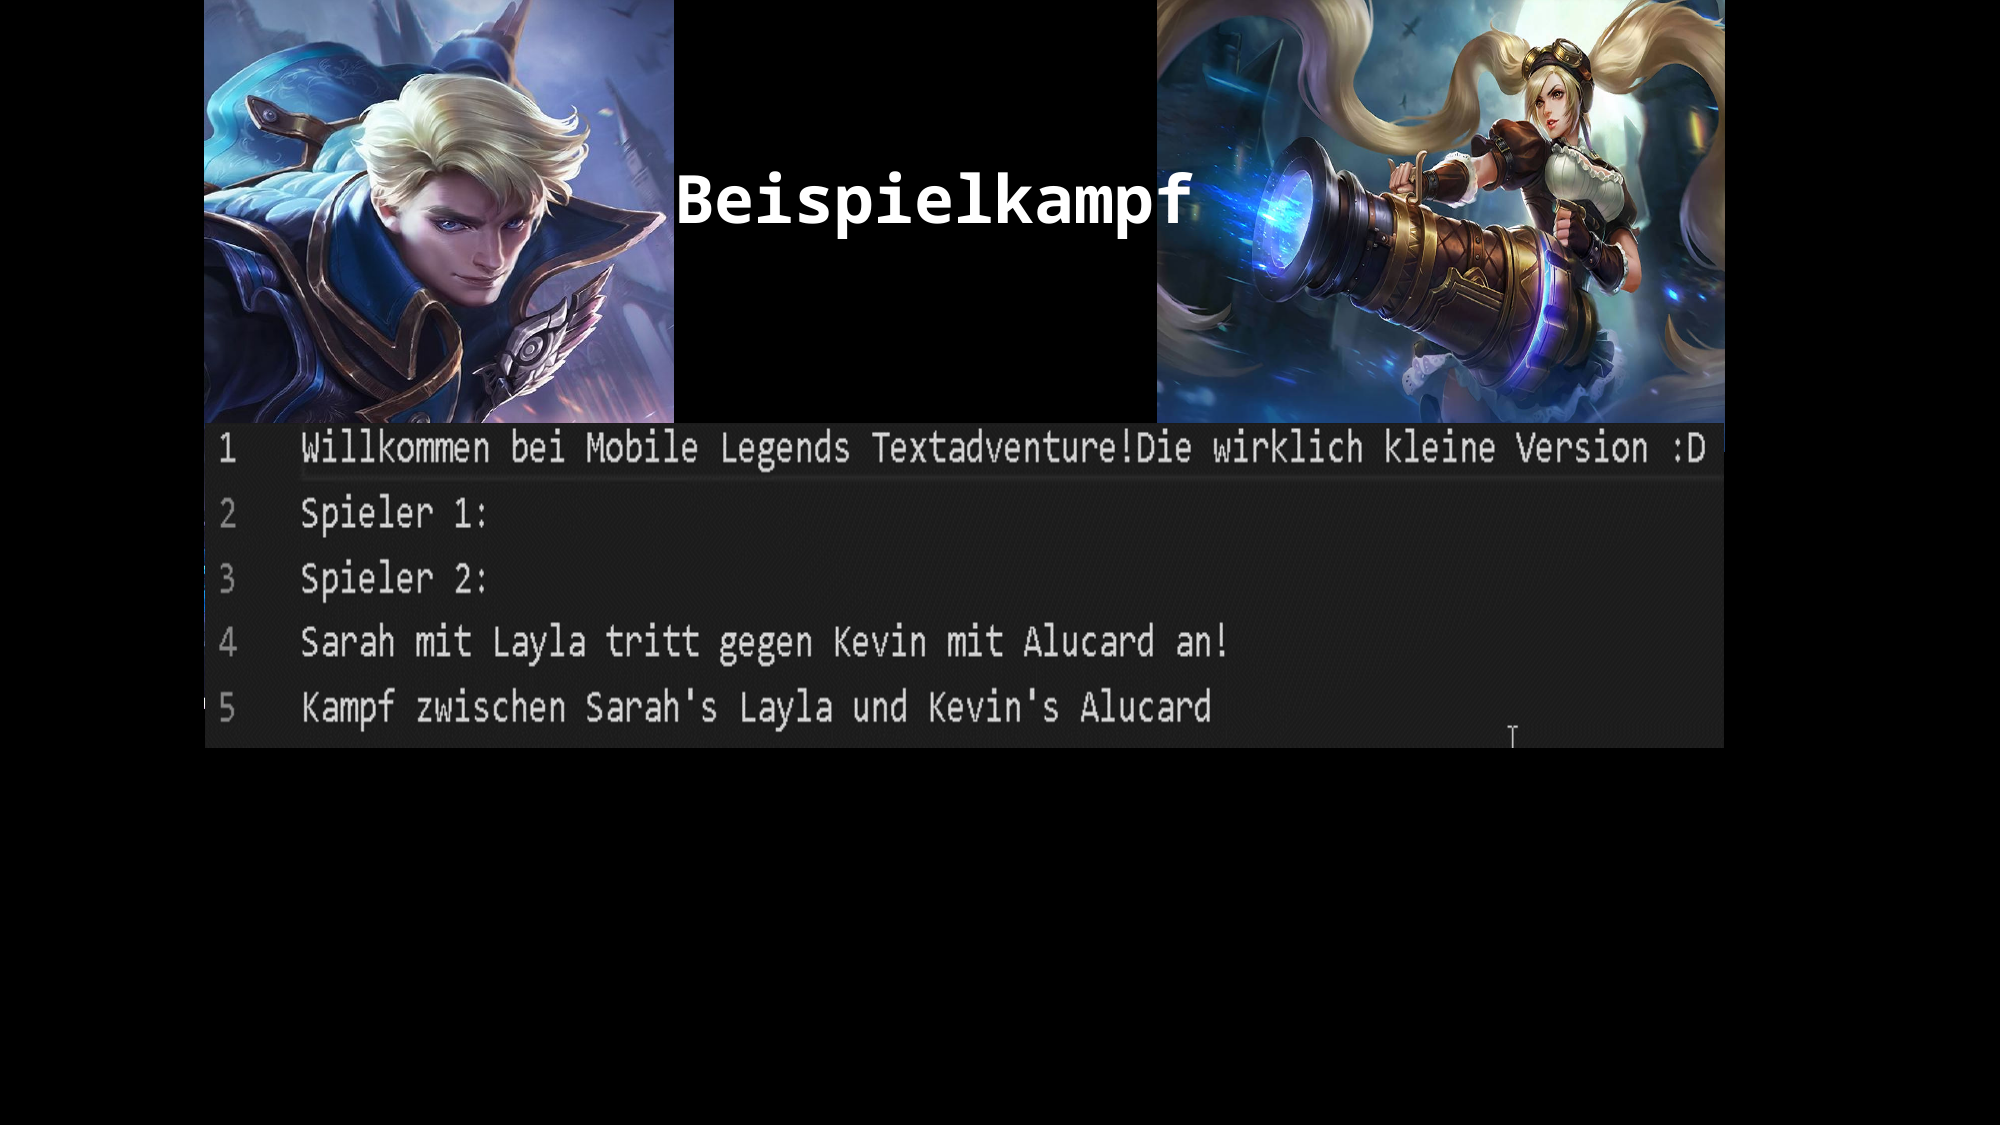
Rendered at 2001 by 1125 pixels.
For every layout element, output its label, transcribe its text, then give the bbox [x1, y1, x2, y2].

text_box Beispielkampf [674, 149, 1157, 245]
picture [1157, 0, 1725, 422]
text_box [204, 422, 1725, 749]
picture [204, 0, 674, 422]
